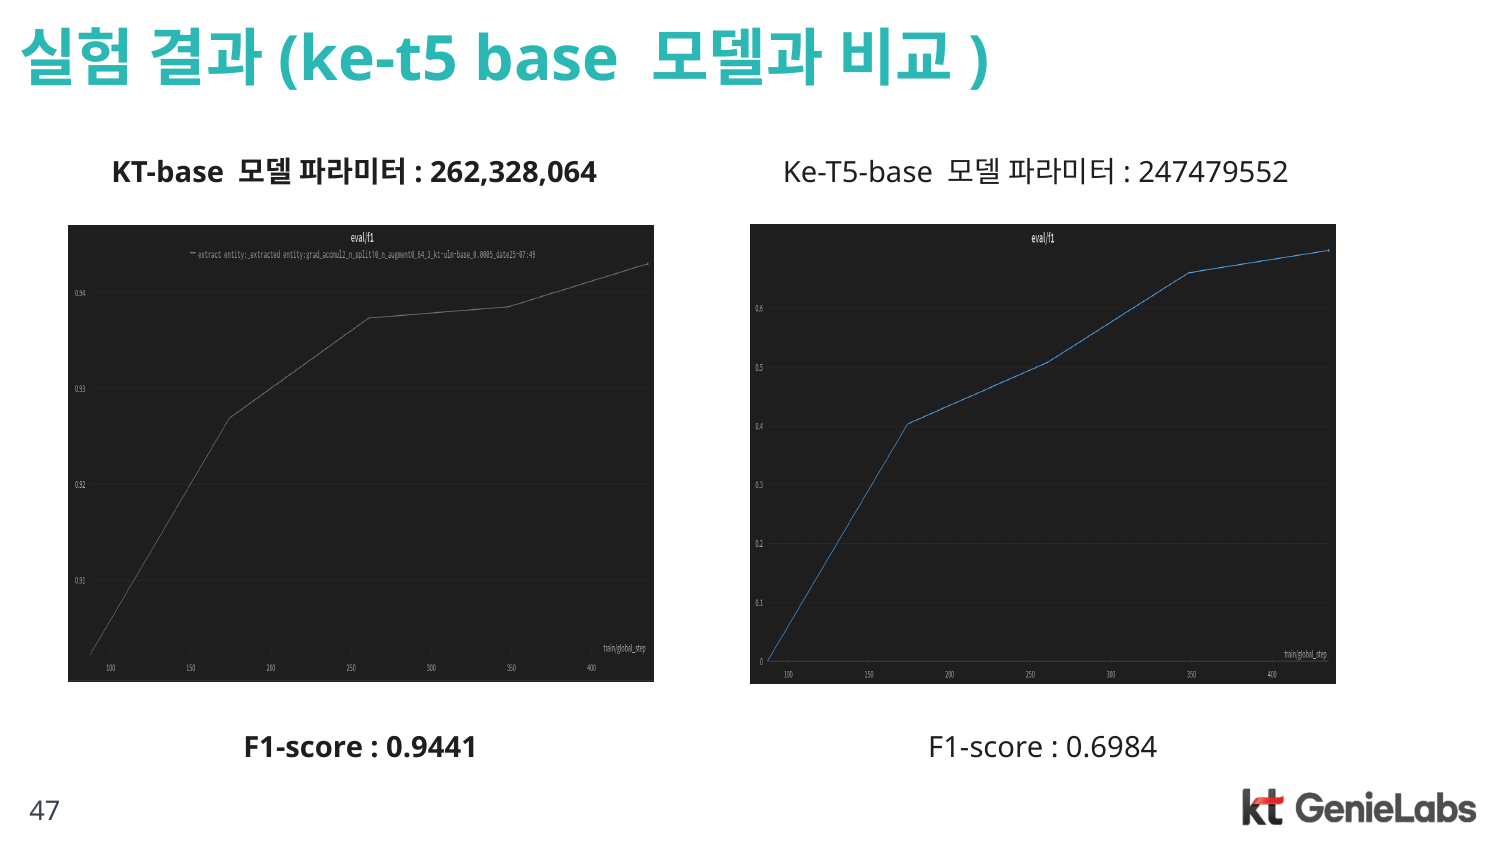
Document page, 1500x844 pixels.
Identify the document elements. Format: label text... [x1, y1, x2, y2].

slide_number 47 [0, 779, 90, 844]
text_box F1-score : 0.9441 [103, 708, 618, 779]
picture [68, 224, 654, 683]
text_box Ke-T5-base 모델 파라미터: 247479552 [767, 133, 1318, 204]
picture [750, 223, 1336, 684]
text_box KT-base 모델 파라미터: 262,328,064 [96, 133, 618, 204]
text_box F1-score : 0.6984 [786, 708, 1300, 779]
title 실험 결과(ke-t5 base 모델과 비교) [19, 18, 1044, 160]
picture [1236, 779, 1485, 832]
